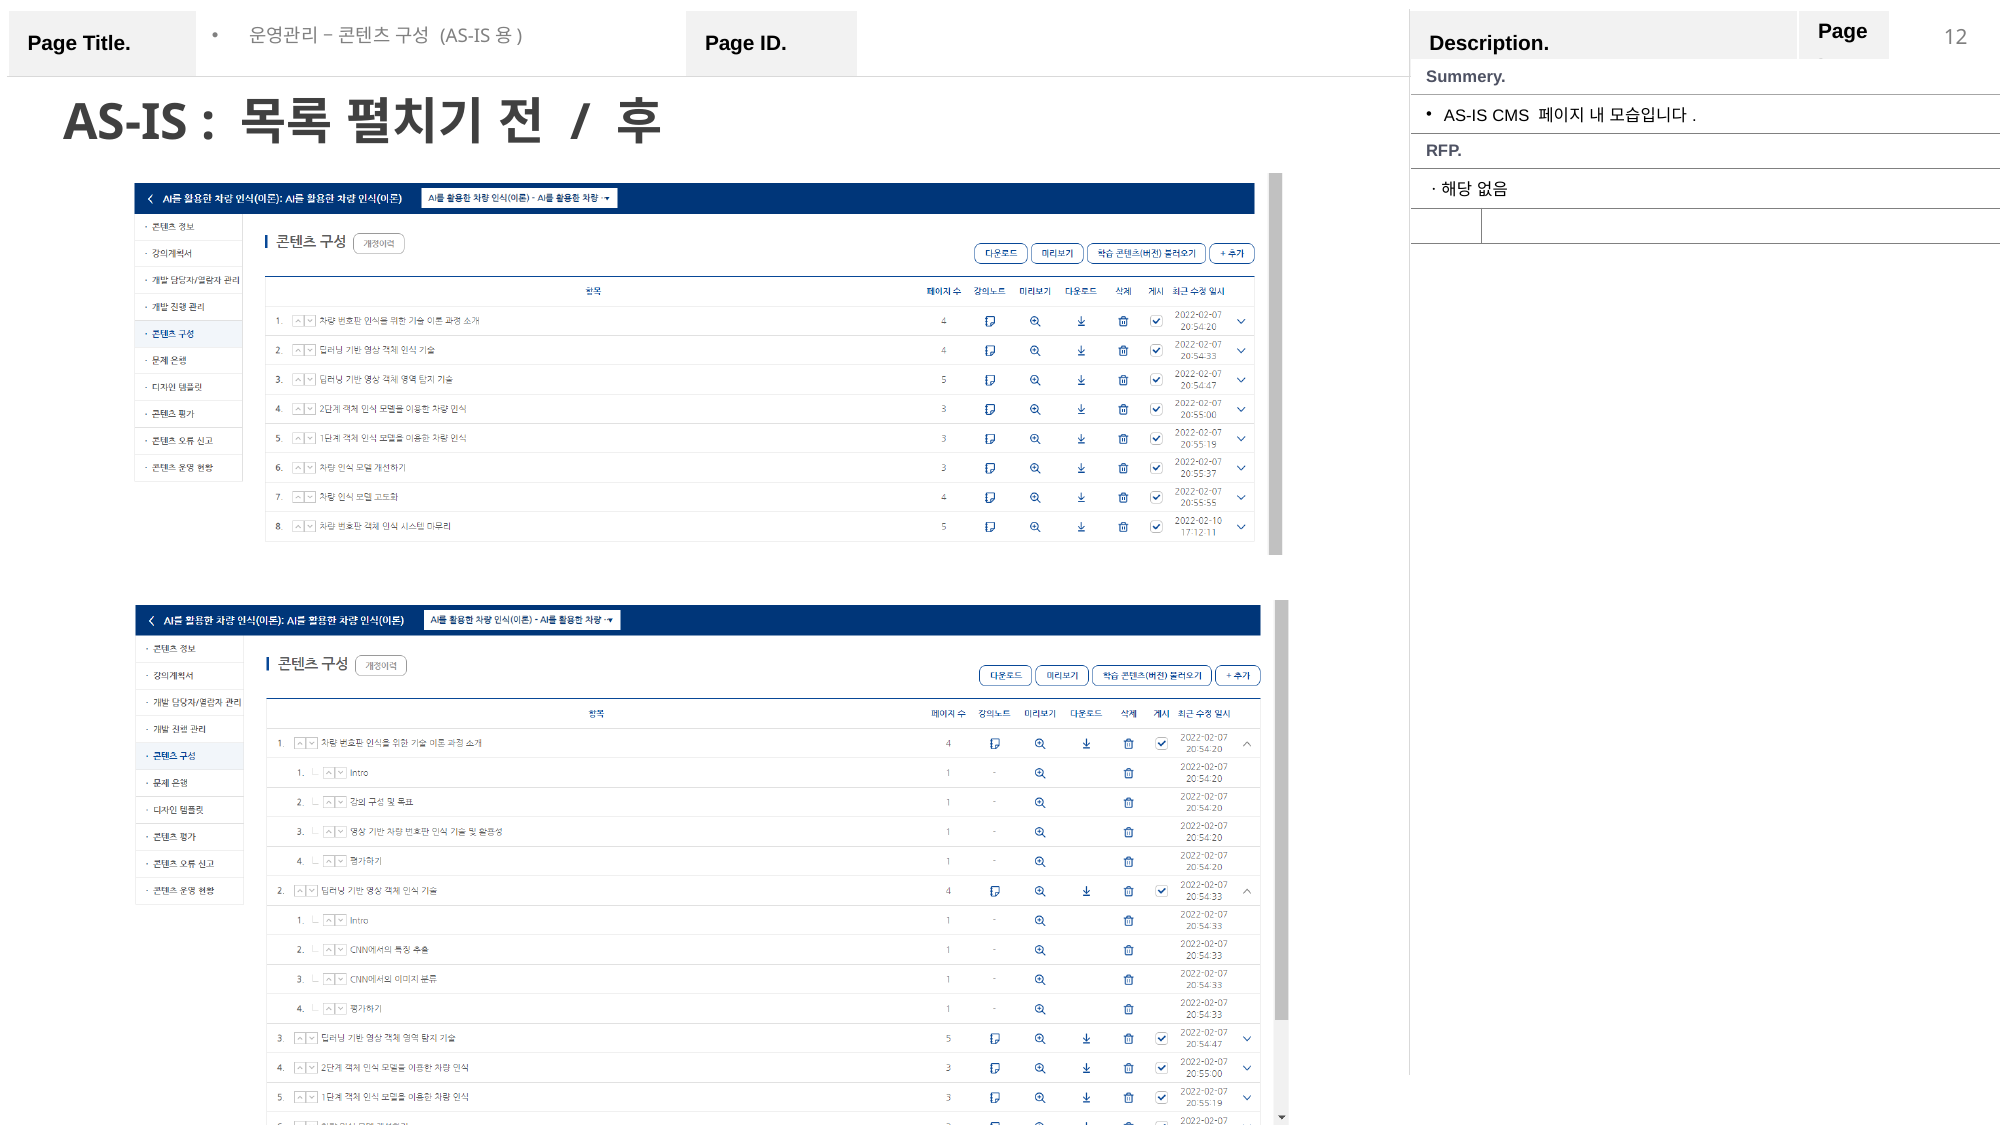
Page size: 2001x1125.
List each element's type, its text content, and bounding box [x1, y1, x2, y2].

table_cell [1482, 209, 2000, 243]
table_cell AS-IS CMS 페이지 내 모습입니다. [1411, 95, 2000, 133]
table_cell [1411, 209, 1481, 243]
picture [121, 172, 1283, 555]
text_box AS-IS : 목록 펼치기 전 / 후 [48, 82, 678, 158]
table_cell RFP. [1411, 134, 2000, 168]
picture [122, 600, 1289, 1125]
table_cell ㆍ해당 없음 [1411, 169, 2000, 208]
table_header Summery. [1411, 59, 2000, 94]
list 운영관리 – 콘텐츠 구성 (AS-IS용) [196, 18, 684, 55]
